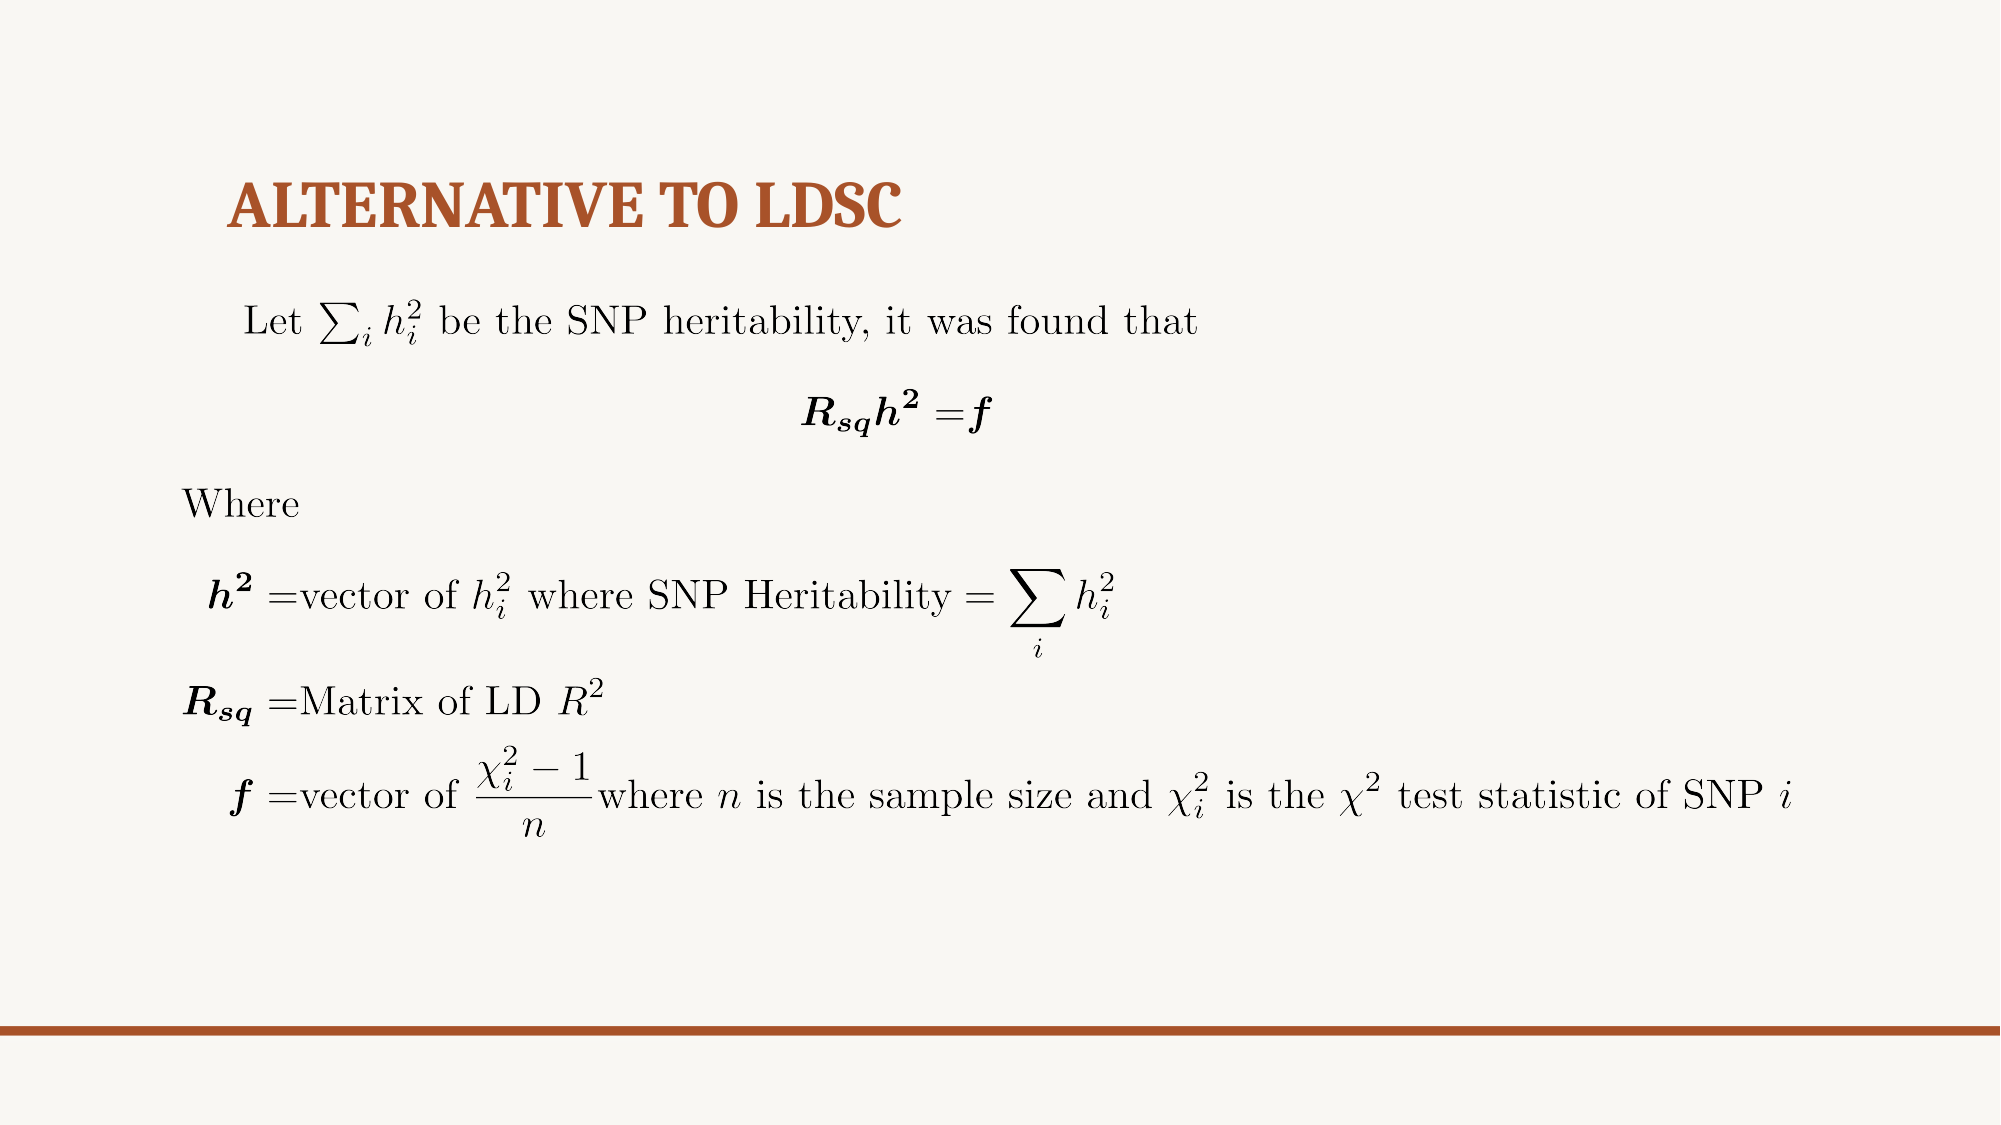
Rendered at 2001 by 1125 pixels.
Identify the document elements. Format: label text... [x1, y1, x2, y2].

picture [181, 299, 1791, 837]
title Alternative to LDSc [212, 62, 1788, 250]
